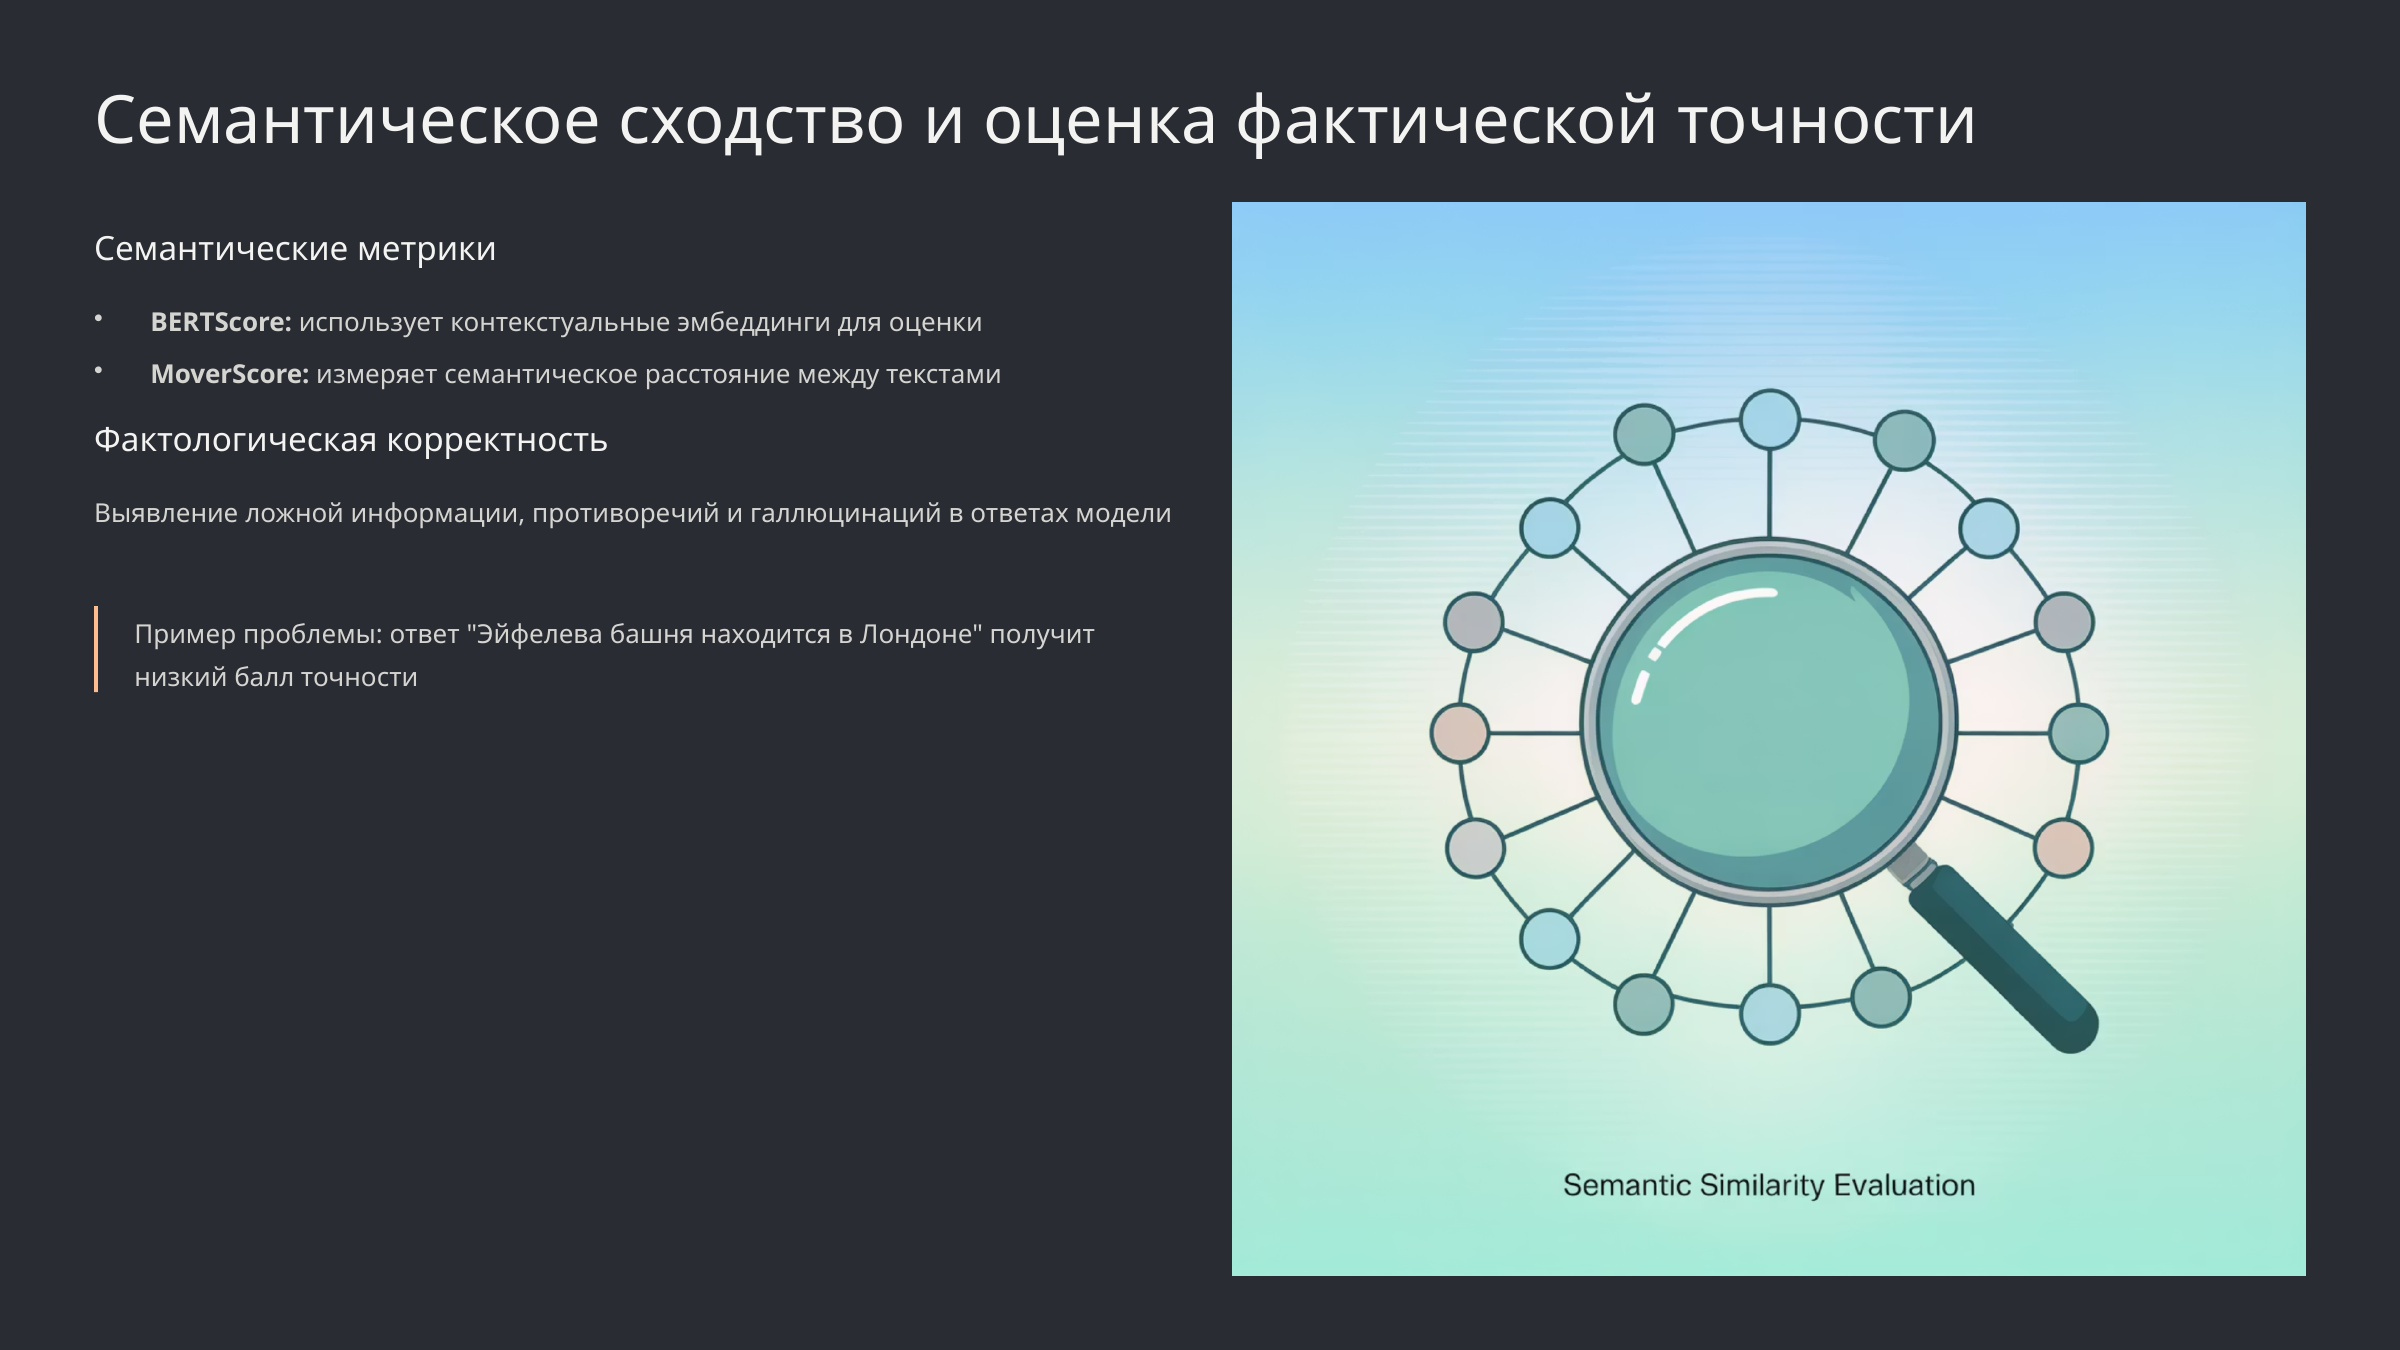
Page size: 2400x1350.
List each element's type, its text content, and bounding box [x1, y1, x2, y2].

text_box Фактологическая корректность [94, 416, 609, 459]
text_box BERTScore: использует контекстуальные эмбеддинги для оценки [94, 294, 1168, 338]
text_box Семантическое сходство и оценка фактической точности [94, 73, 1949, 158]
picture [1232, 202, 2306, 1277]
text_box Выявление ложной информации, противоречий и галлюцинаций в ответах модели [94, 485, 1168, 529]
text_box [94, 606, 98, 693]
text_box Семантические метрики [94, 225, 491, 268]
text_box MoverScore: измеряет семантическое расстояние между текстами [94, 346, 1168, 390]
text_box Пример проблемы: ответ "Эйфелева башня находится в Лондоне" получит низкий балл точности [134, 606, 1168, 693]
